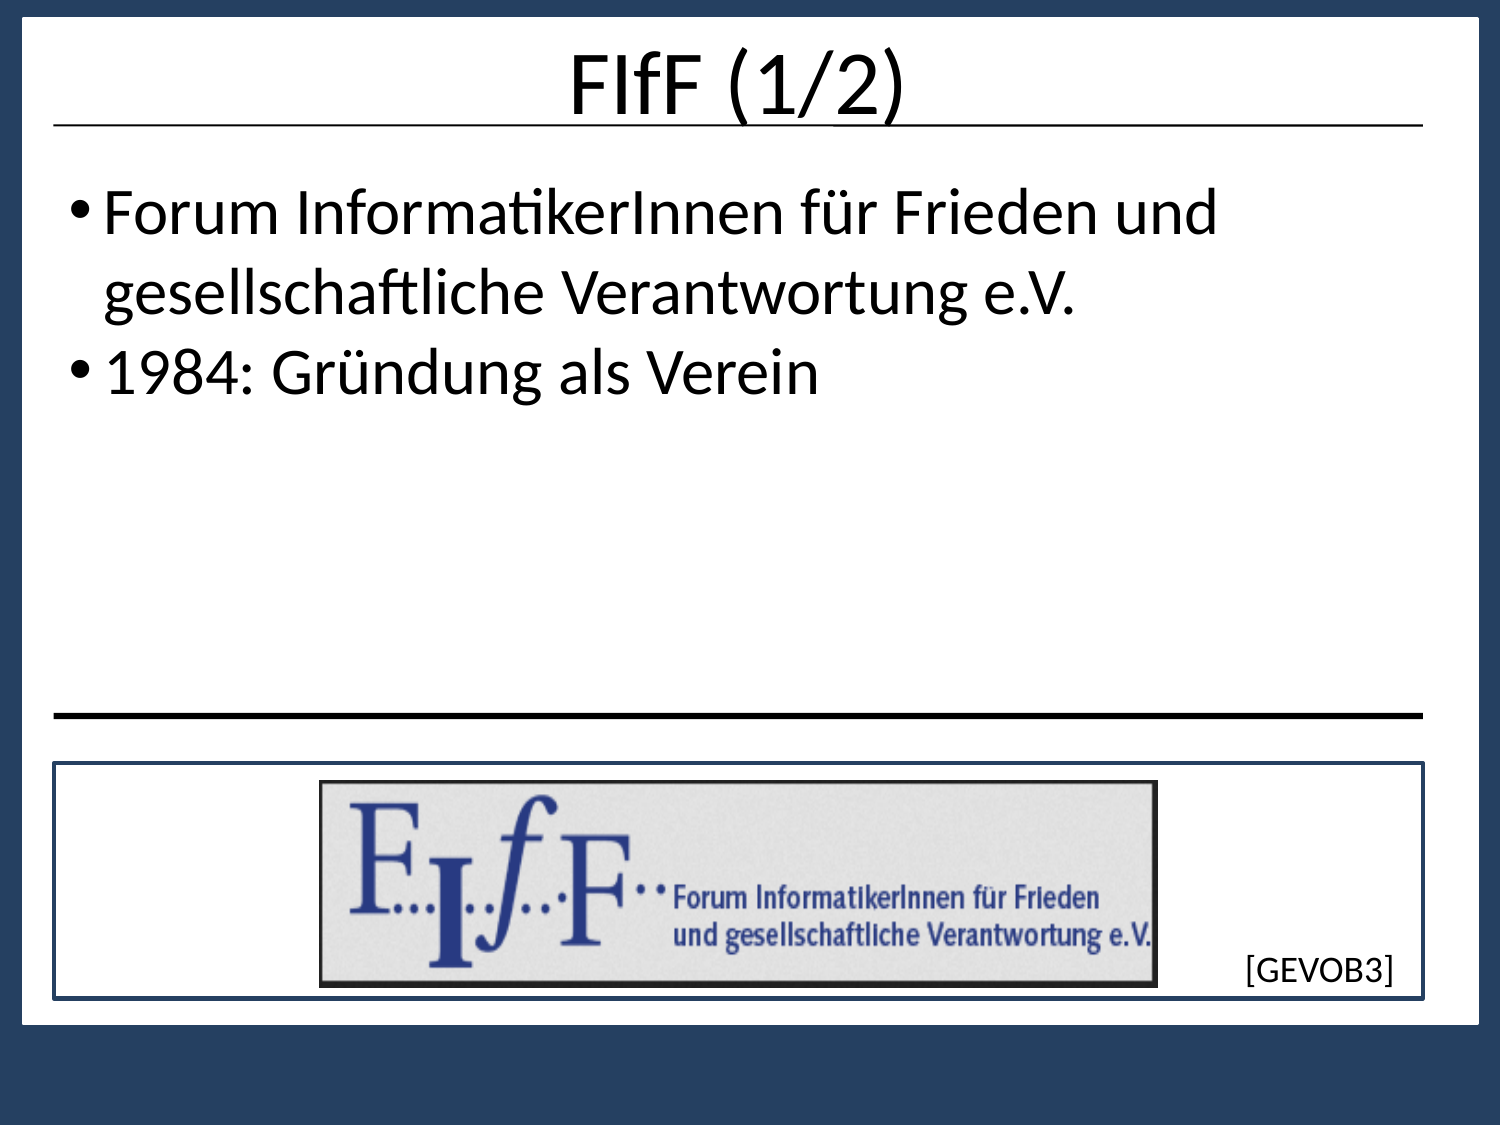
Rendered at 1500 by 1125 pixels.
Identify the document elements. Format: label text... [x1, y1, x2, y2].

text_box FIfF (1/2) [53, 30, 1425, 126]
text_box [GEVOB3] [1229, 938, 1435, 998]
picture [318, 779, 1158, 988]
text_box [53, 763, 1423, 999]
text_box Forum InformatikerInnen für Frieden und gesellschaftliche Verantwortung e.V. 1984: Gründung als Verein [53, 160, 1425, 728]
